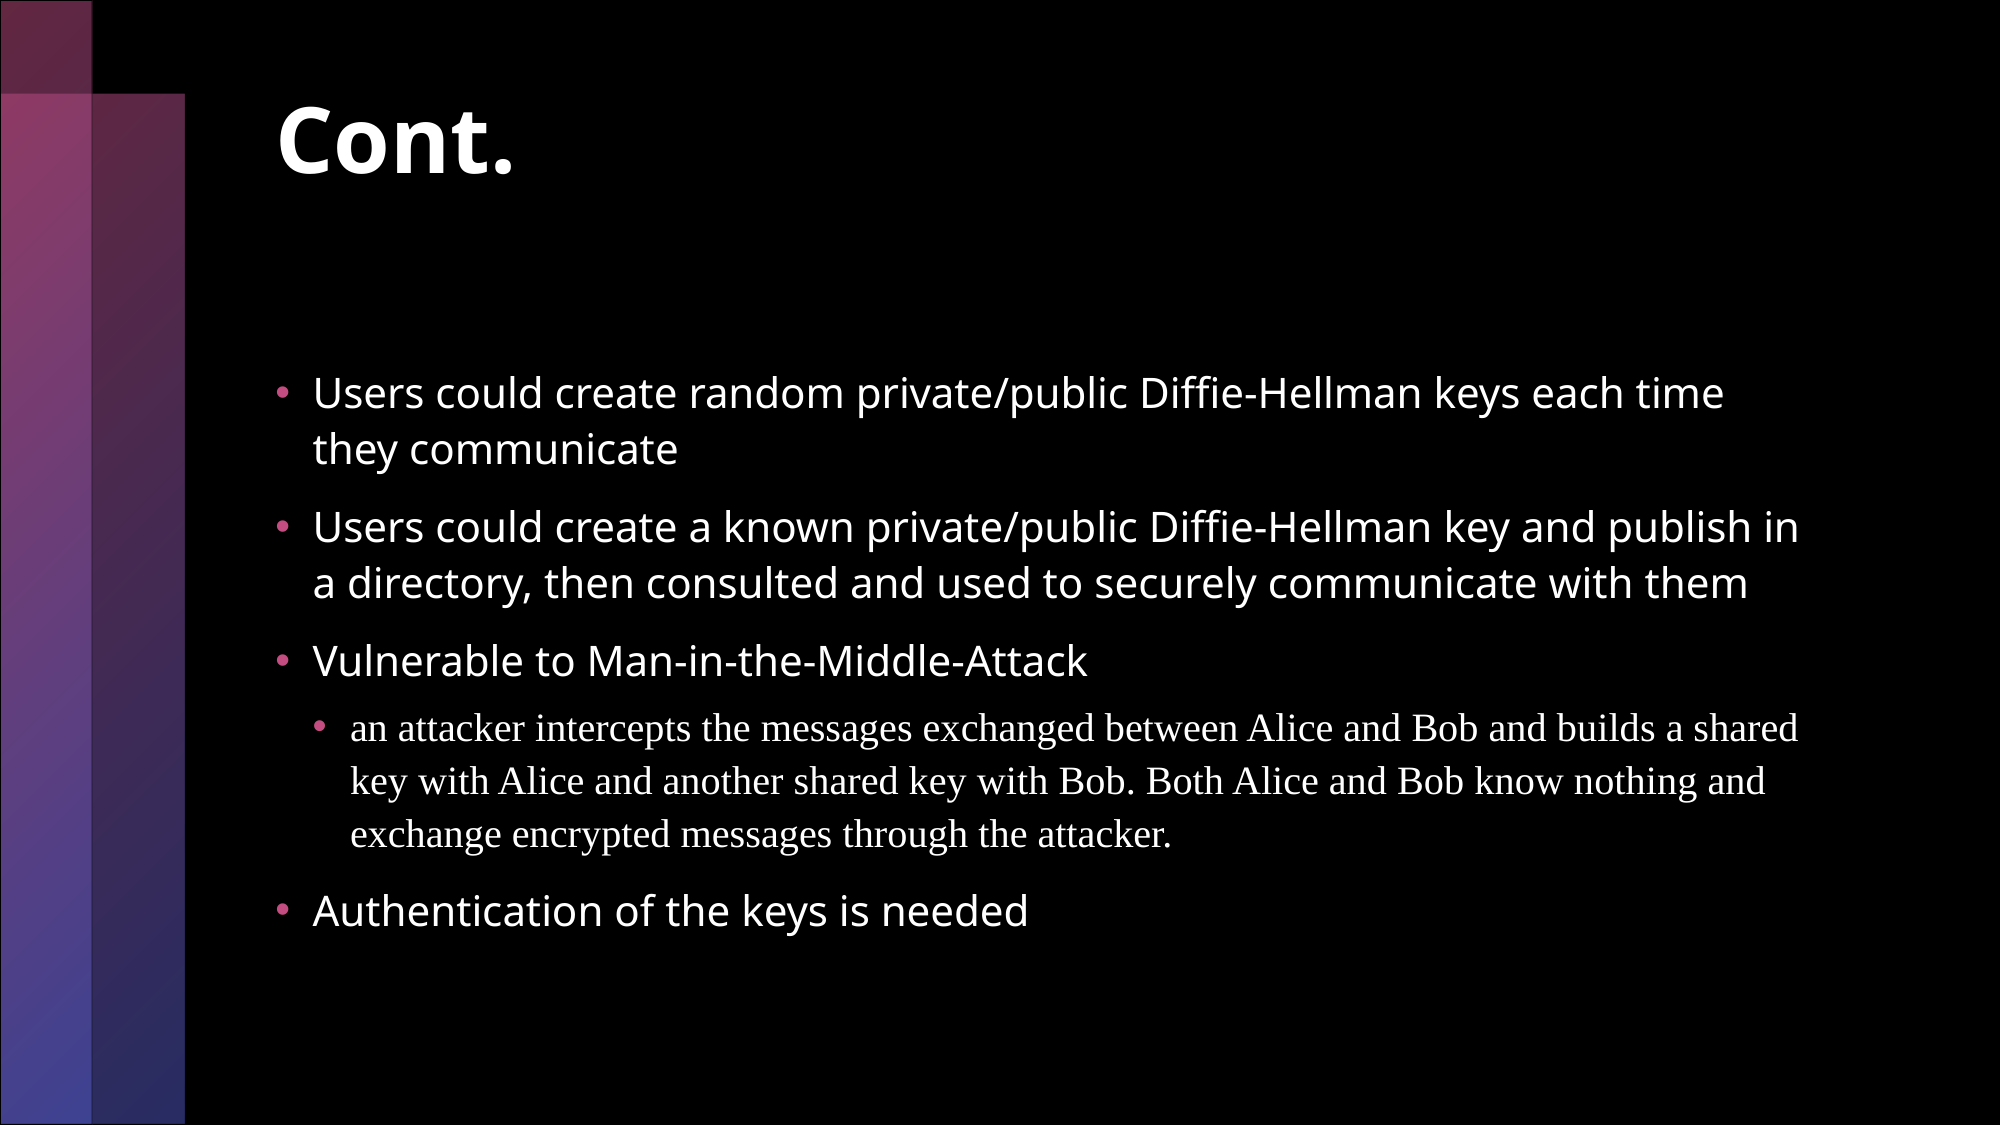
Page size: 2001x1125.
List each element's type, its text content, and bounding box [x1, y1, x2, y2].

title Cont. [260, 74, 1817, 329]
list Users could create random private/public Diffie-Hellman keys each time they communicate Users could create a known private/public Diffie-Hellman key and publish in a directory, then consulted and used to securely communicate with them Vulnerable to Man-in-the-Middle-Attack an attacker intercepts the messages exchanged between Alice and Bob and builds a shared key with Alice and another shared key with Bob. Both Alice and Bob know nothing and exchange encrypted messages through the attacker. Authentication of the keys is needed [260, 354, 1817, 999]
